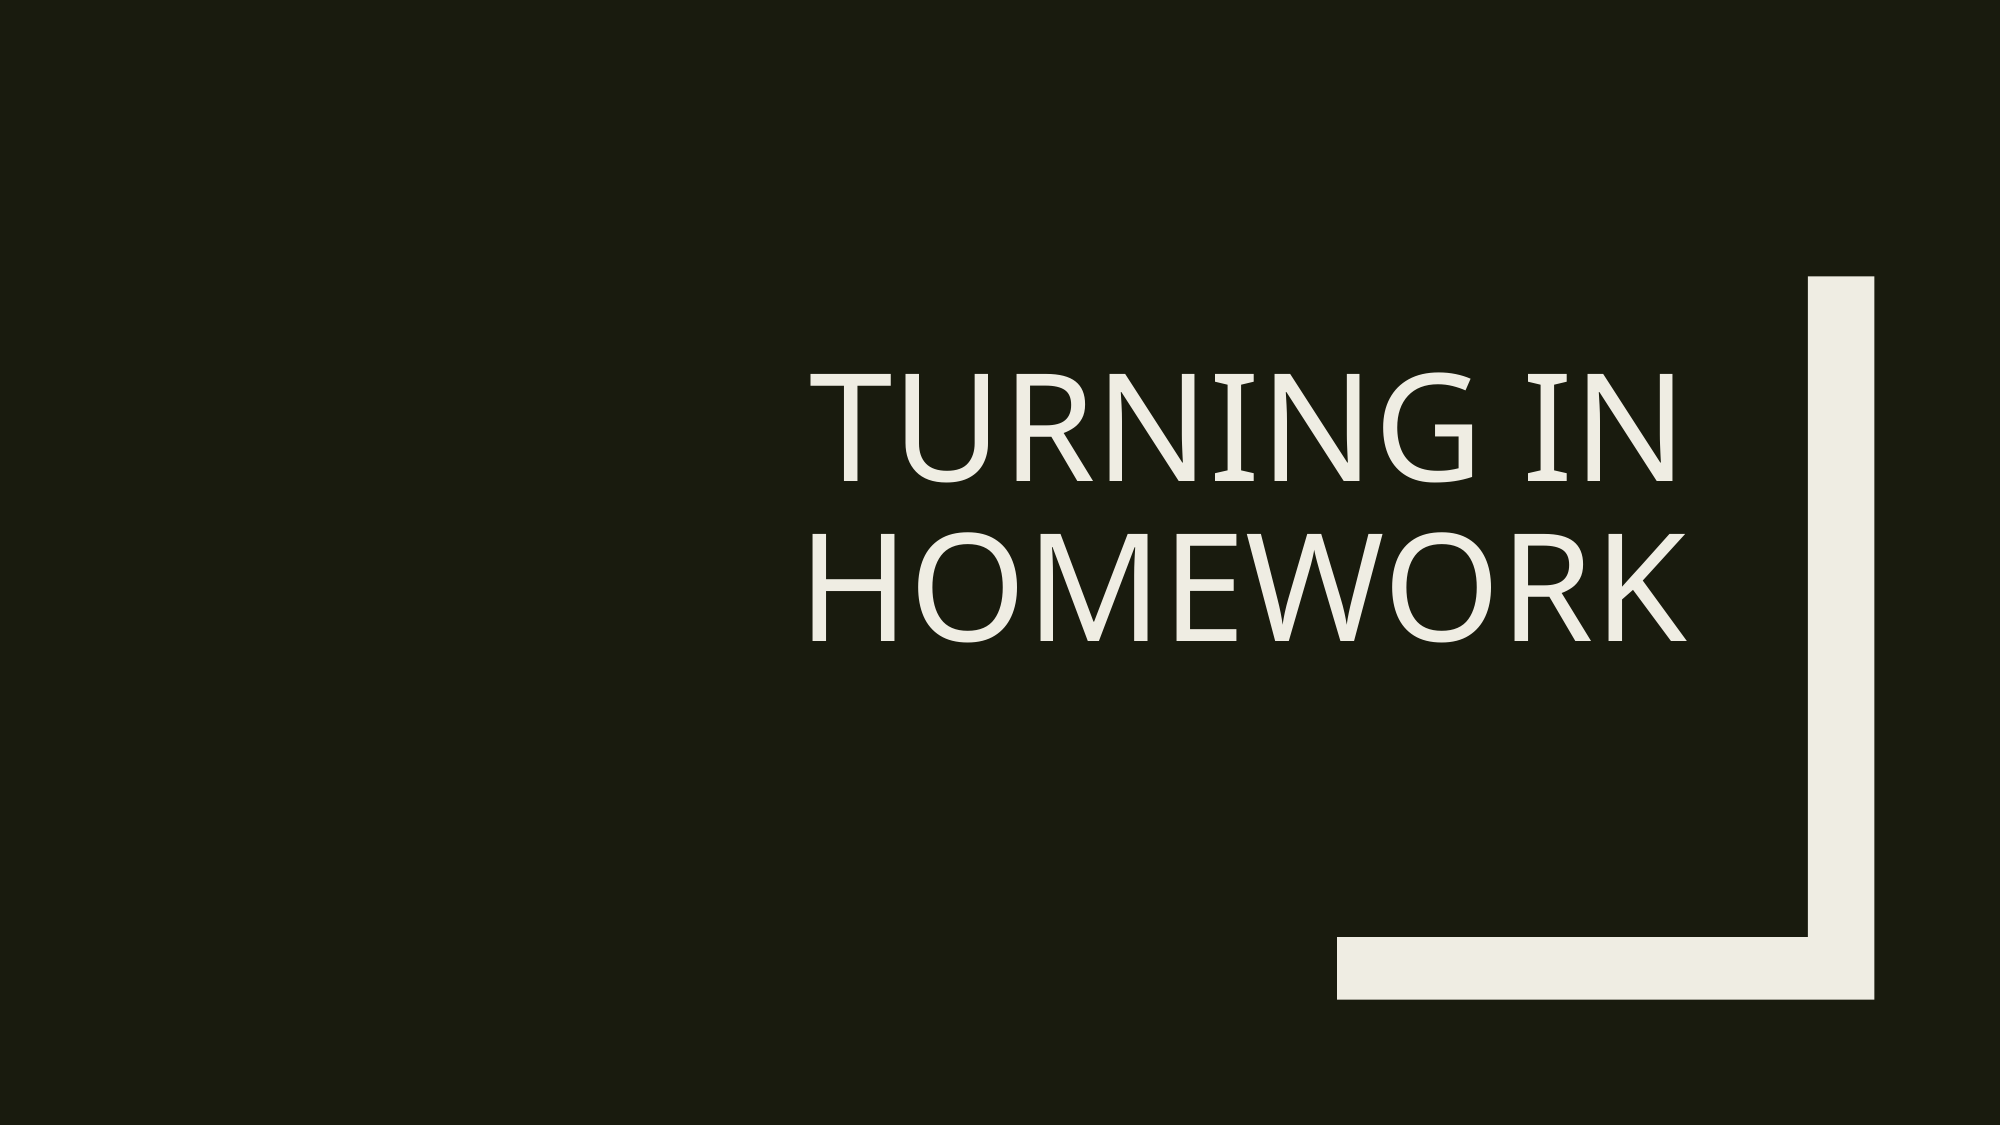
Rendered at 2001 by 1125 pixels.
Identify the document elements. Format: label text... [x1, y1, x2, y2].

title Turning in Homework [125, 213, 1703, 682]
